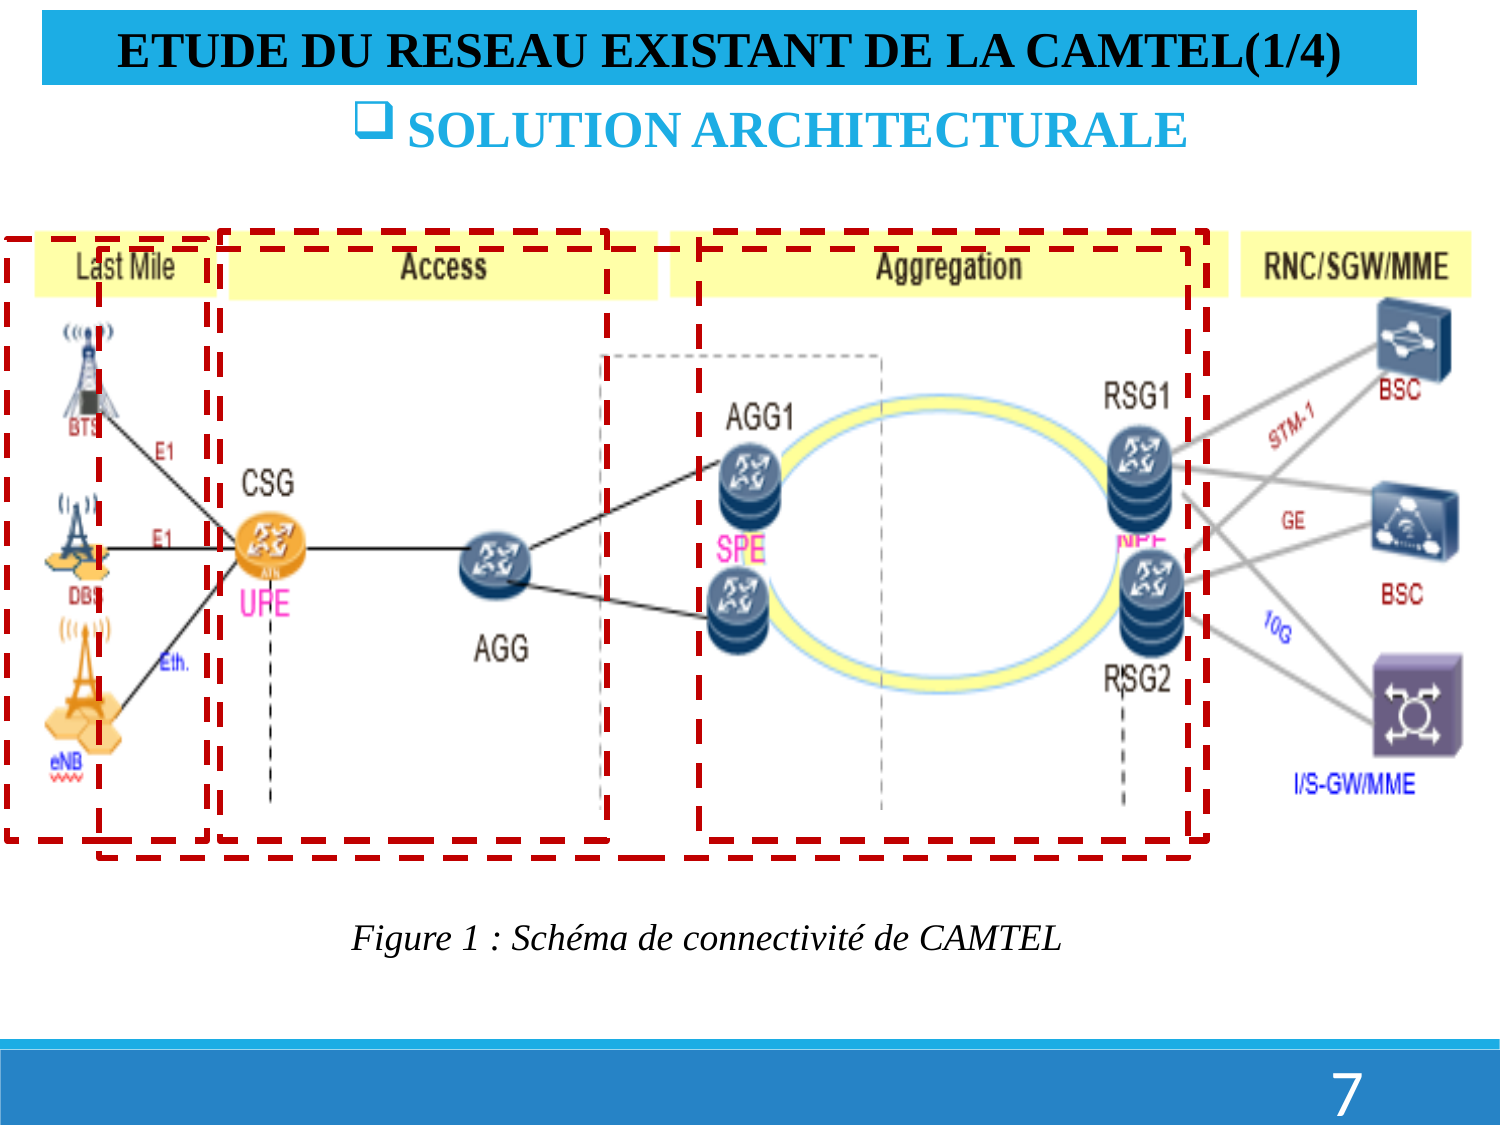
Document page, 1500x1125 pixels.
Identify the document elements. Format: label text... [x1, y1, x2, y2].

text_box [1188, 820, 1208, 842]
text_box [6, 238, 99, 842]
picture [19, 214, 1480, 811]
text_box Figure 1 : Schéma de connectivité de CAMTEL [336, 905, 1207, 1011]
text_box ETUDE DU RESEAU EXISTANT DE LA CAMTEL(1/4) [42, 10, 1417, 85]
slide_number 7 [1218, 1059, 1380, 1120]
text_box [98, 820, 1189, 859]
text_box SOLUTION ARCHITECTURALE [19, 88, 1500, 166]
